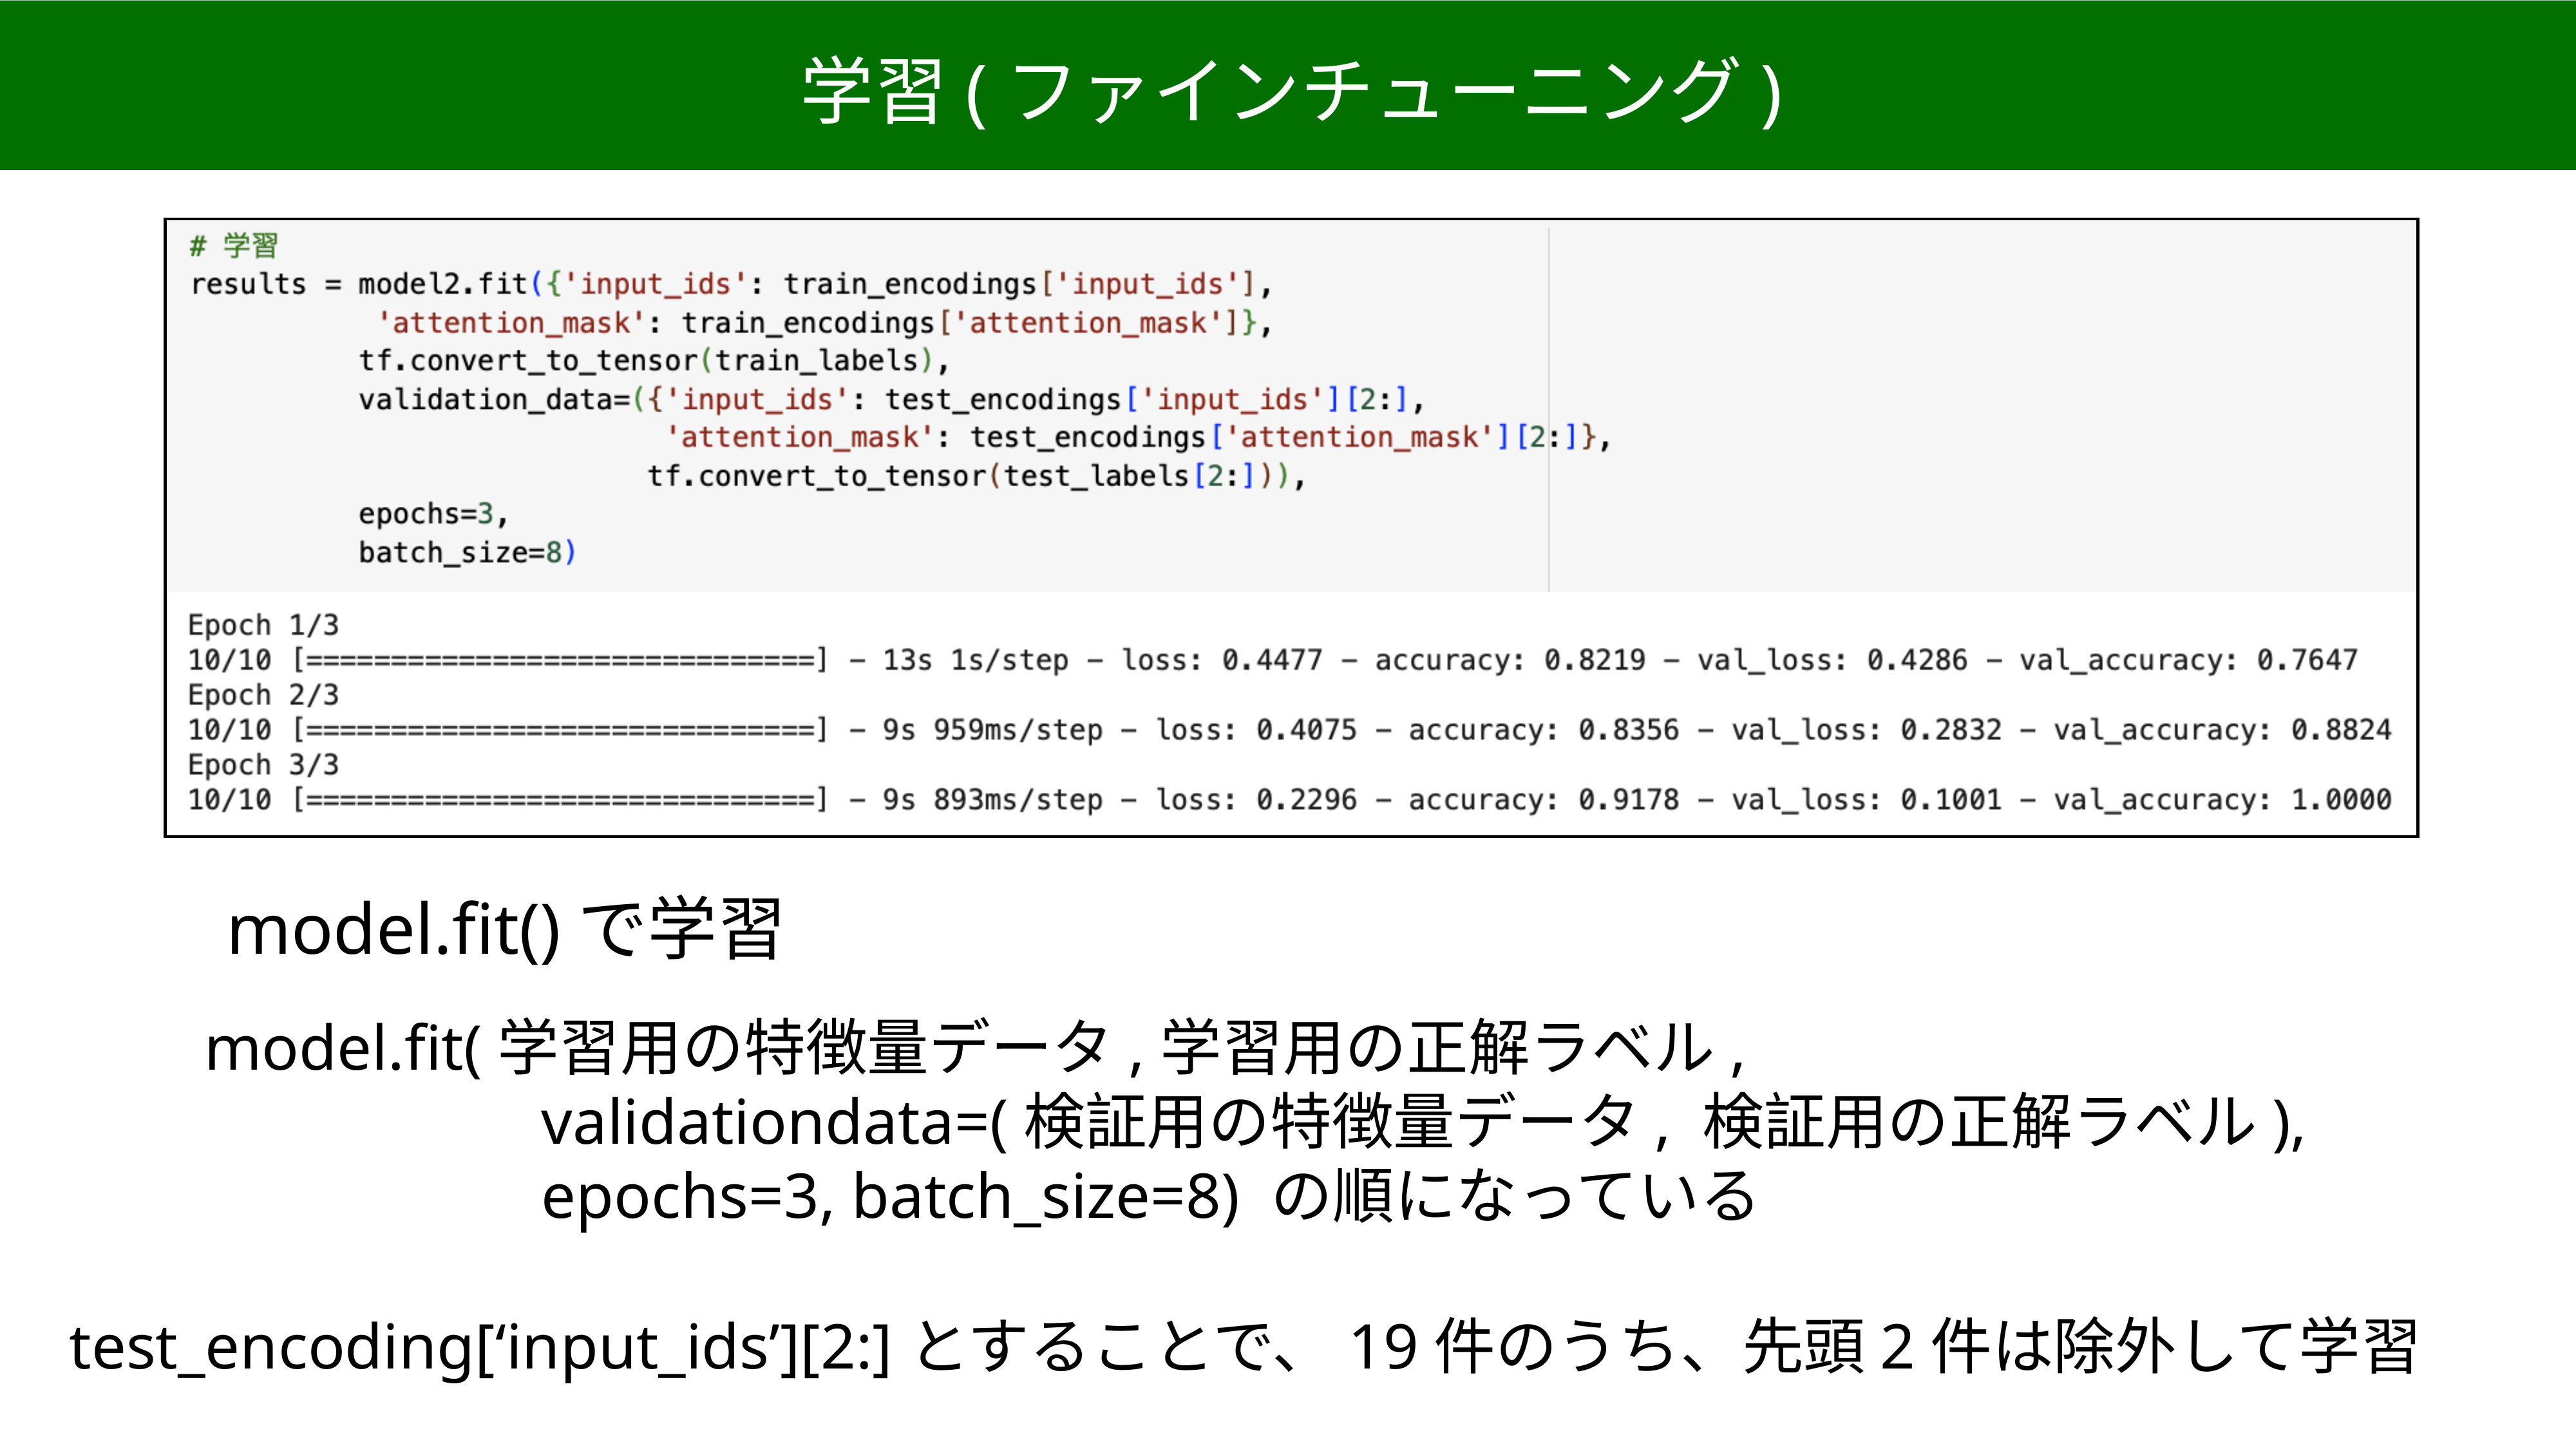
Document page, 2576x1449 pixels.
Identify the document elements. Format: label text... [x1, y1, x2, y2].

text_box test_encoding[‘input_ids’][2:]とすることで、19件のうち、先頭2件は除外して学習 [64, 1302, 2519, 1387]
text_box 学習(ファインチューニング) [795, 39, 1788, 138]
picture [166, 220, 2417, 835]
text_box model.fit(学習用の特徴量データ,学習用の正解ラベル, validationdata=(検証用の特徴量データ, 検証用の正解ラベル), epochs=3, batch_size=8) の順になっている [199, 1003, 2516, 1236]
text_box [0, 0, 2576, 170]
text_box model.fit()で学習 [220, 878, 1680, 973]
